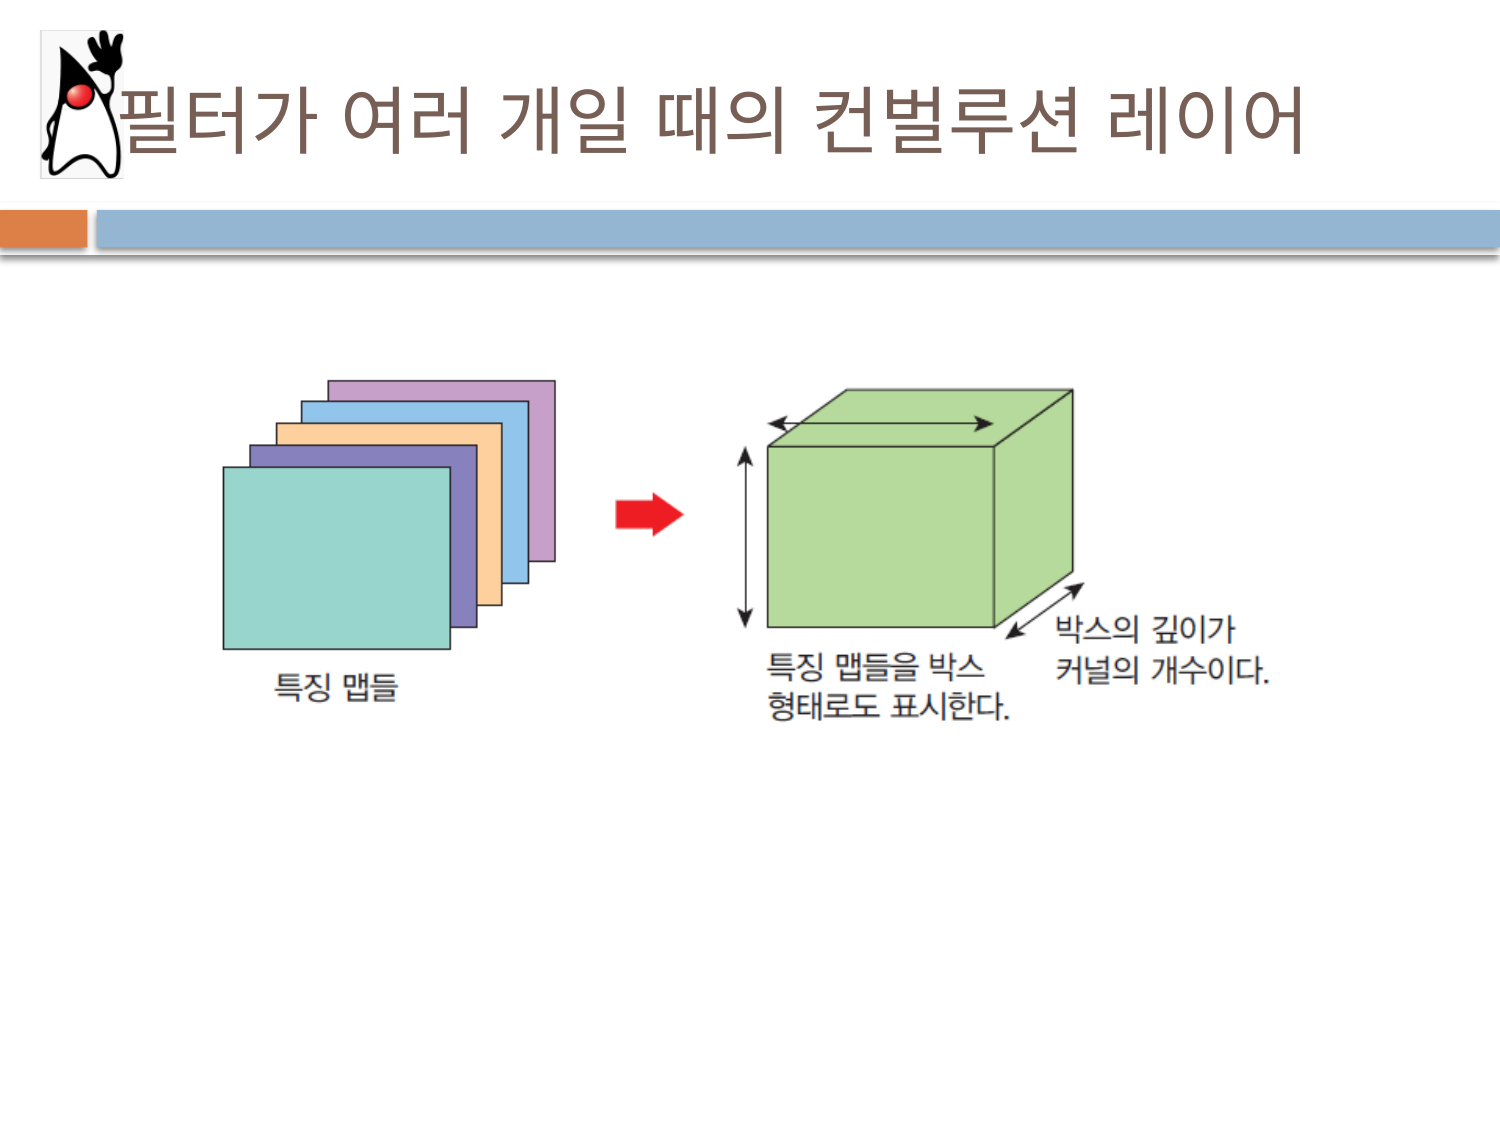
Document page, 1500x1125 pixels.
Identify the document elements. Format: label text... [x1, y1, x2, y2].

title 필터가 여러 개일 때의 컨벌루션 레이어 [100, 37, 1438, 200]
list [187, 349, 1313, 746]
picture [39, 30, 124, 179]
